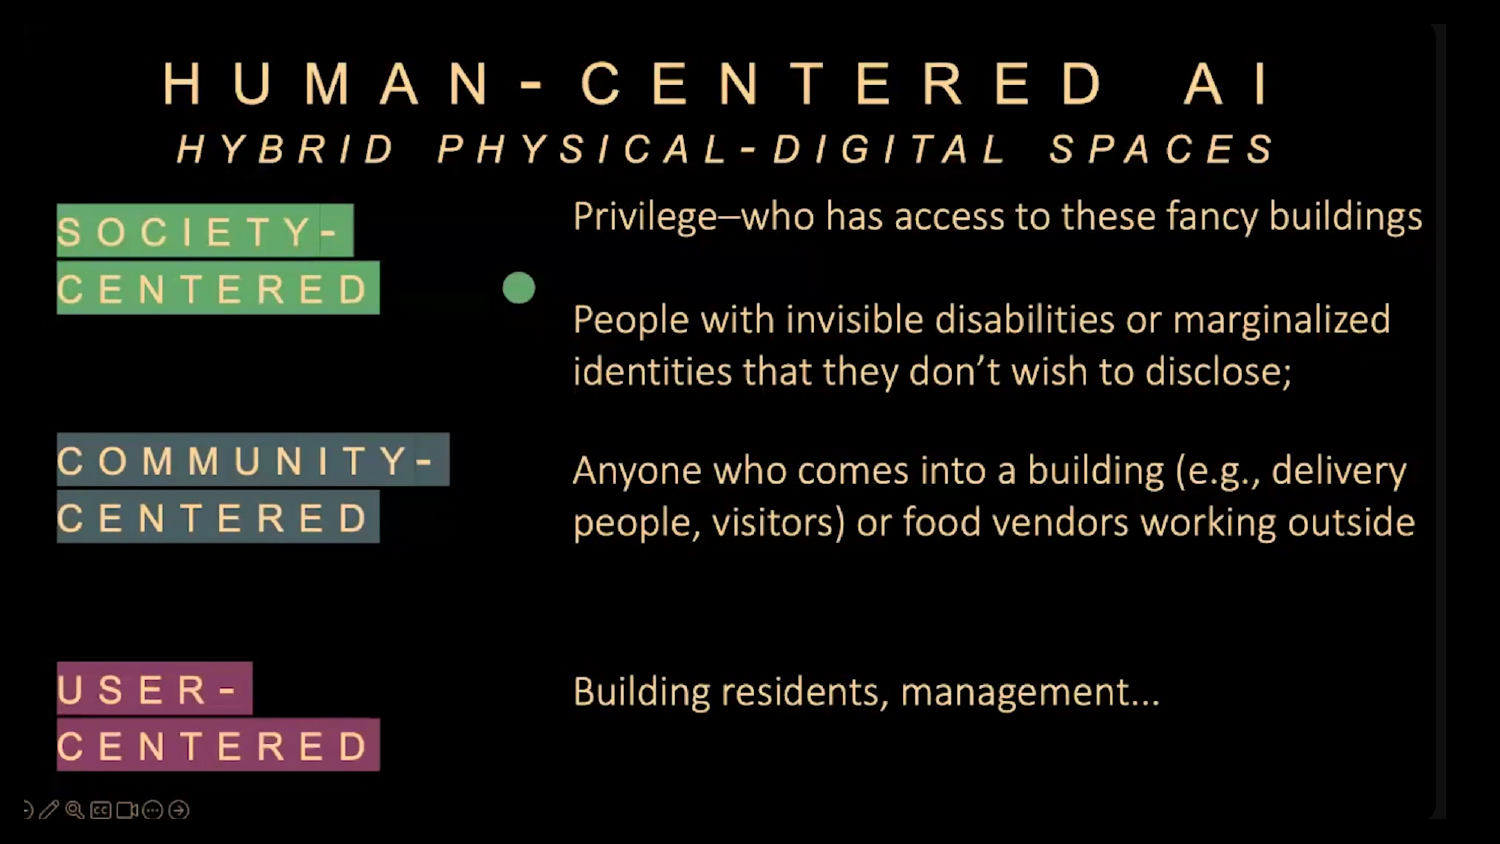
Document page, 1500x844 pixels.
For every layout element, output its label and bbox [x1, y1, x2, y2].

picture [24, 24, 1447, 819]
